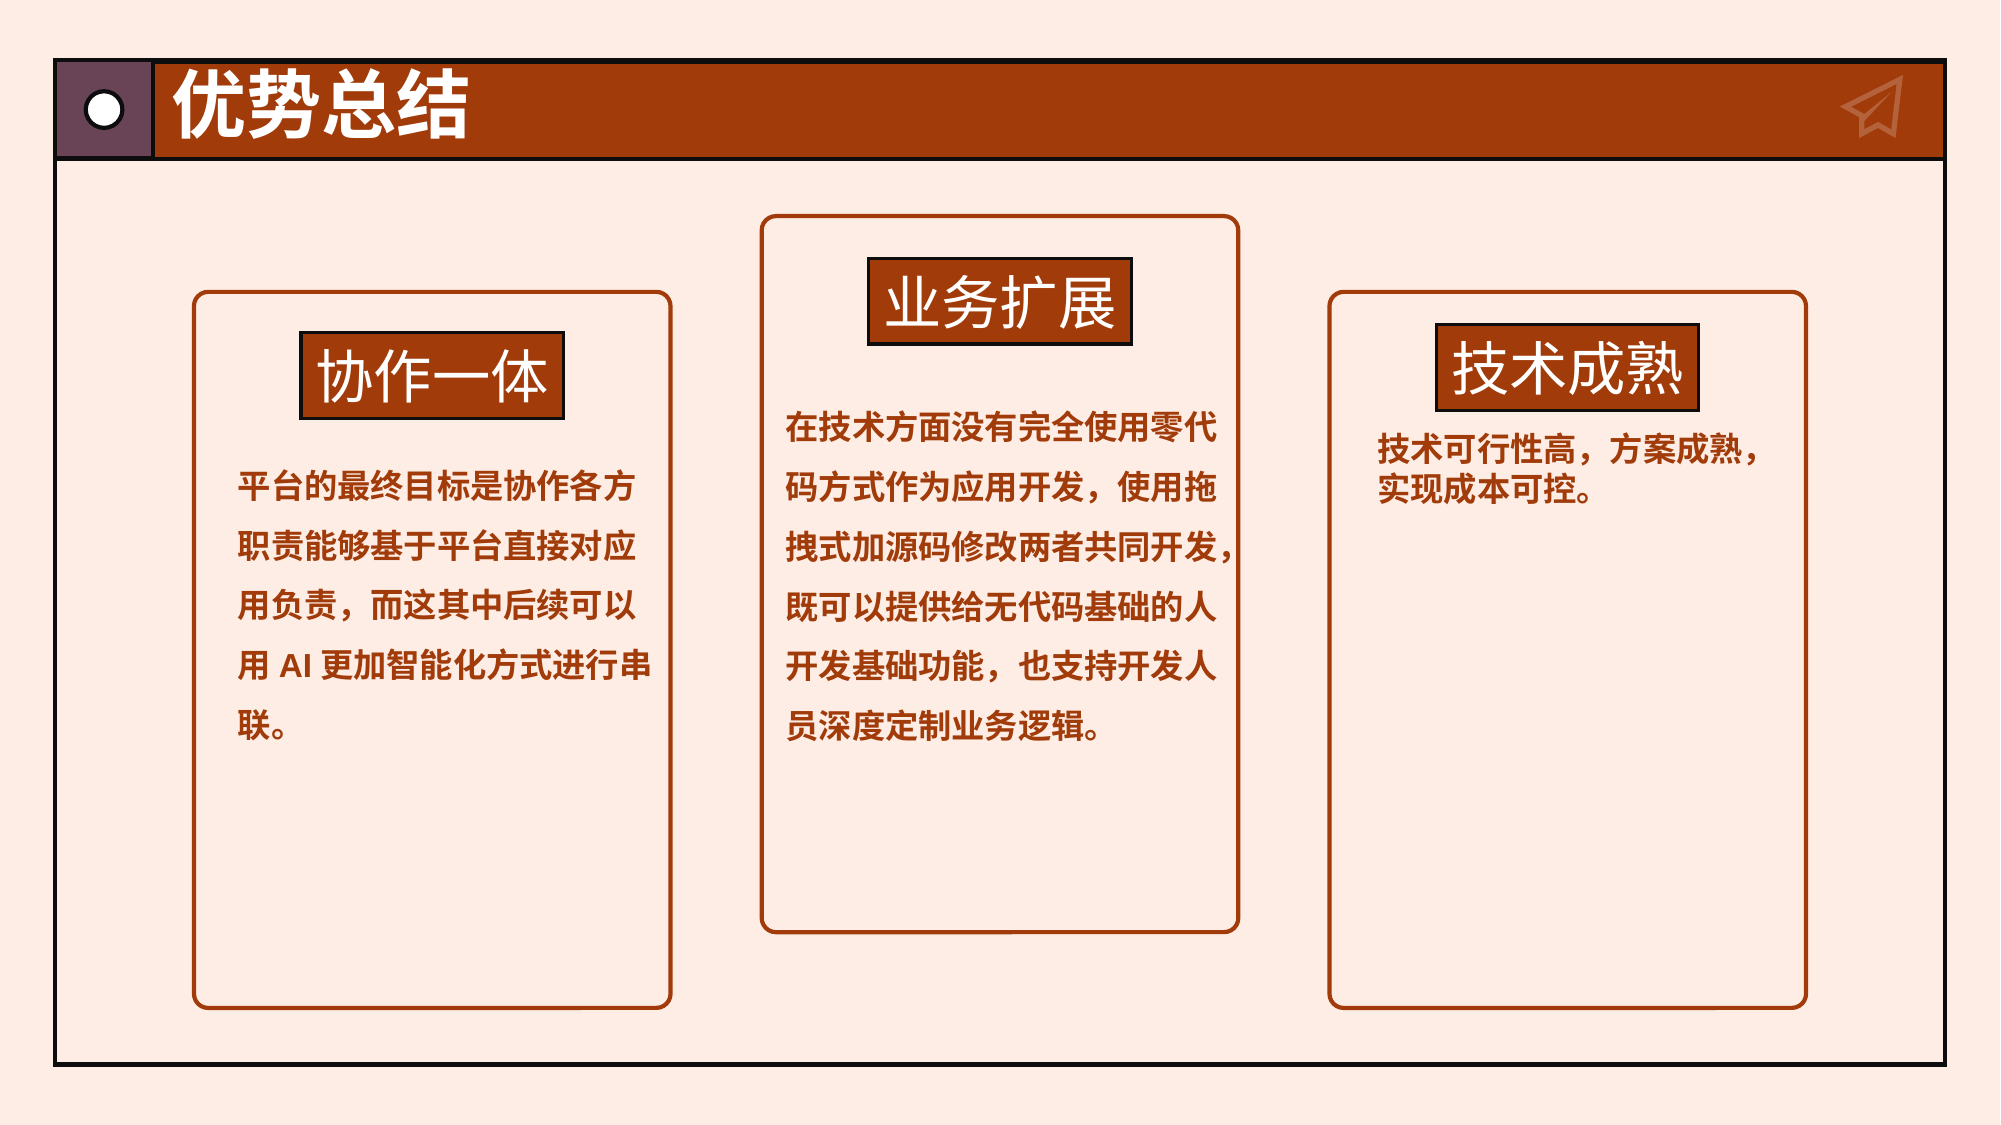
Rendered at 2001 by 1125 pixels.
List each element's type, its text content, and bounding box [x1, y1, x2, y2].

text_box [1436, 324, 1700, 412]
text_box [868, 257, 1132, 345]
text_box 技术可行性高，方案成熟，实现成本可控。 [1377, 428, 1806, 509]
text_box [192, 290, 672, 1009]
text_box [300, 331, 564, 419]
text_box 协作一体 [315, 340, 549, 411]
title 优势总结 [156, 0, 931, 155]
text_box 业务扩展 [883, 265, 1117, 336]
text_box 在技术方面没有完全使用零代码方式作为应用开发，使用拖拽式加源码修改两者共同开发，既可以提供给无代码基础的人开发基础功能，也支持开发人员深度定制业务逻辑。 [785, 386, 1223, 746]
text_box [1328, 290, 1808, 1009]
text_box [760, 215, 1240, 934]
text_box 技术成熟 [1451, 332, 1685, 403]
text_box 平台的最终目标是协作各方职责能够基于平台直接对应用负责，而这其中后续可以用AI更加智能化方式进行串联。 [237, 444, 667, 745]
